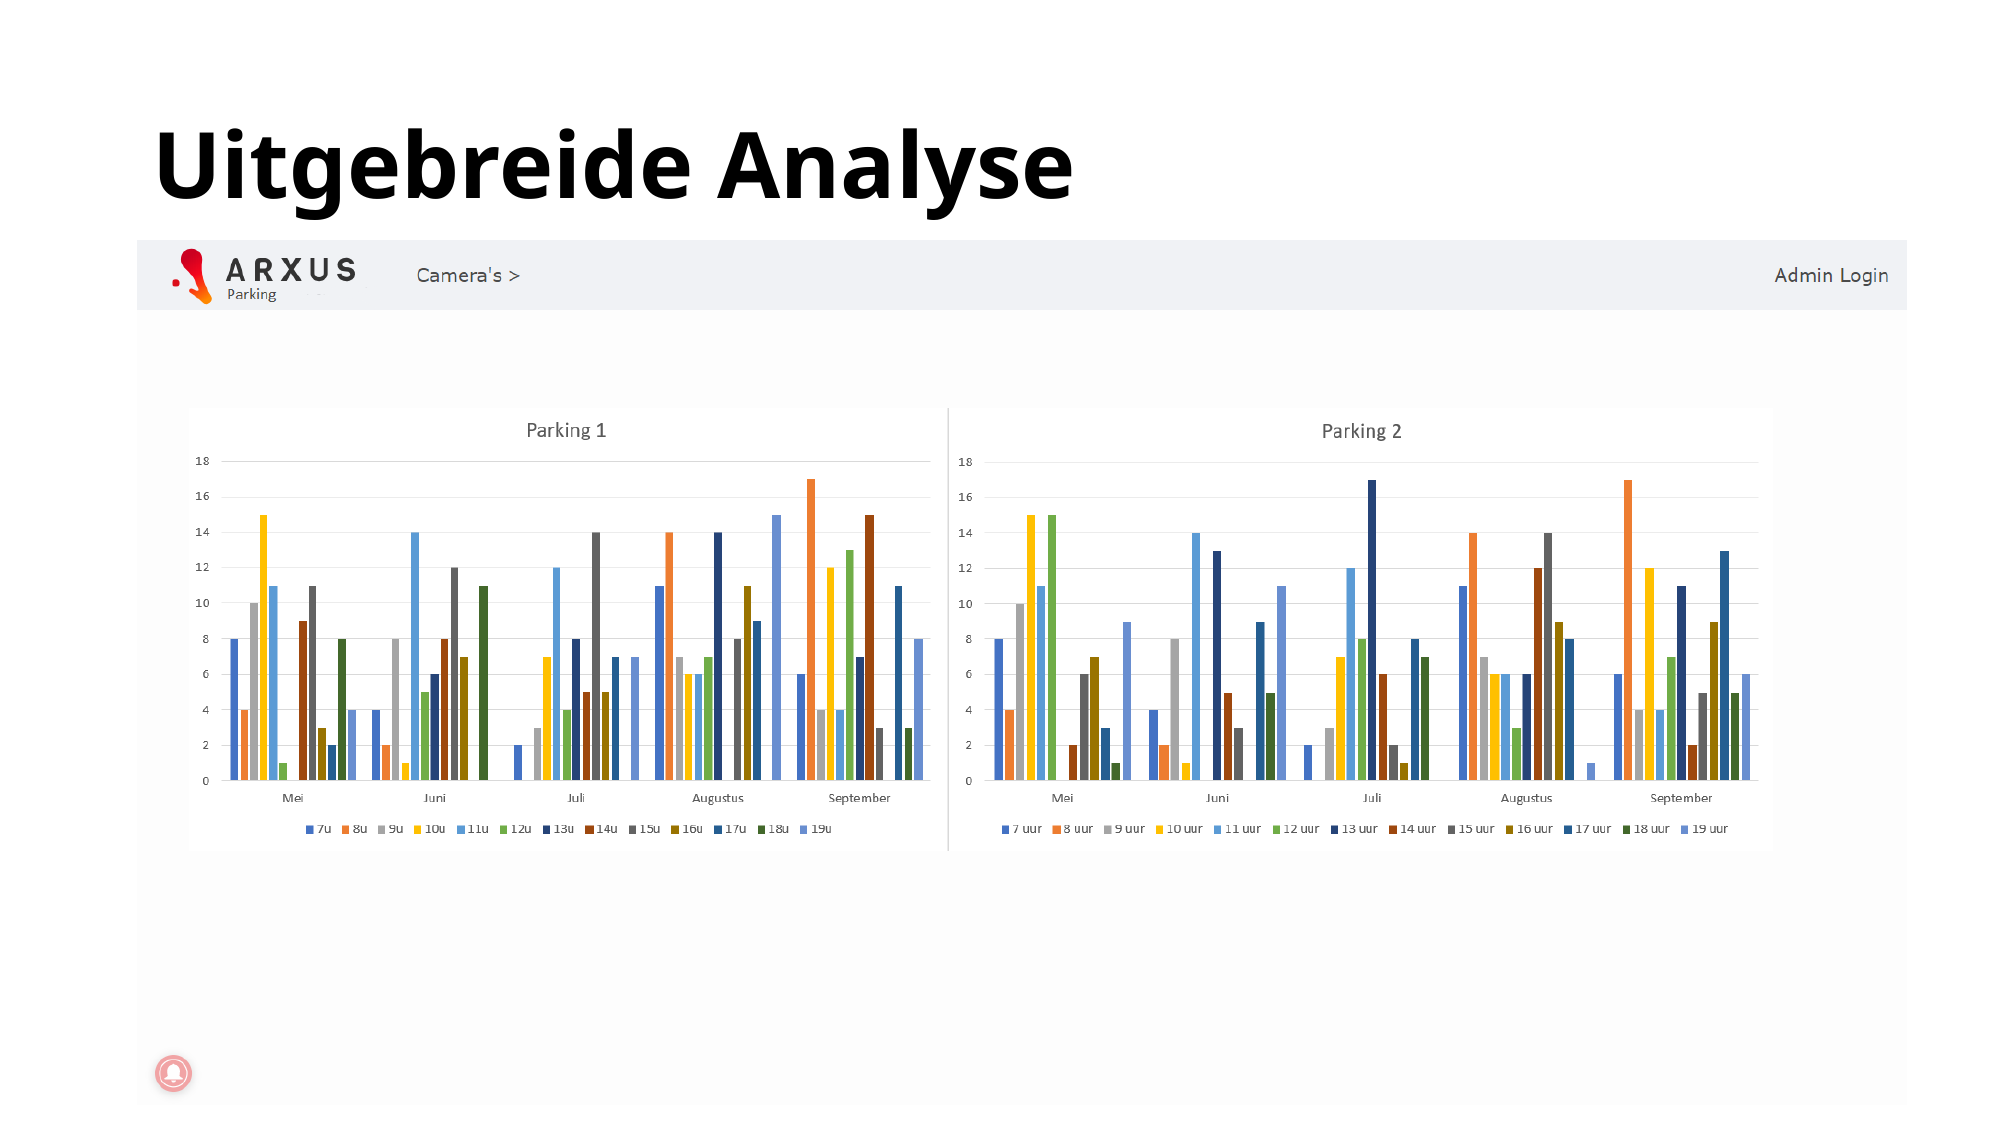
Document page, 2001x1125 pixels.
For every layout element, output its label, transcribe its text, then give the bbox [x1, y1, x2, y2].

title Uitgebreide Analyse [137, 59, 1863, 240]
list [137, 240, 1910, 1106]
